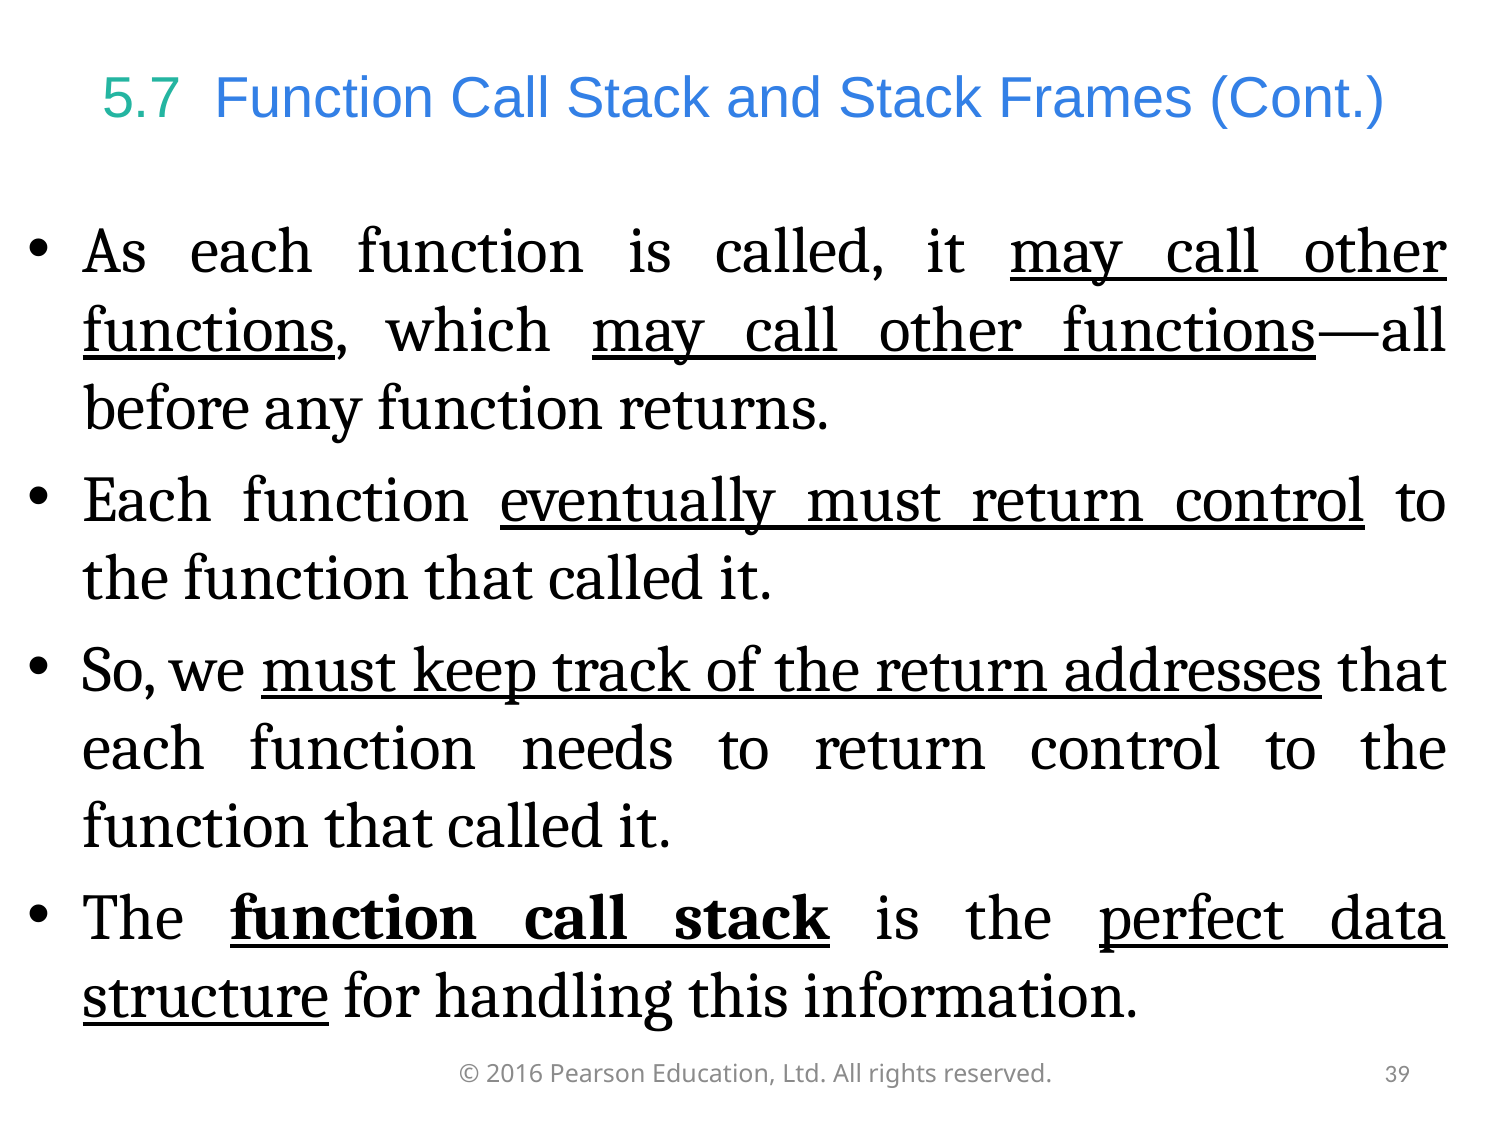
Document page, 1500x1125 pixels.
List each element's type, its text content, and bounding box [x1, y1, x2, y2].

list As each function is called, it may call other functions, which may call other functions—all before any function returns. Each function eventually must return control to the function that called it. So, we must keep track of the return addresses that each function needs to return control to the function that called it. The function call stack is the perfect data structure for handling this information. [12, 200, 1463, 1043]
footer © 2016 Pearson Education, Ltd. All rights reserved. [362, 1042, 1074, 1103]
slide_number 39 [1074, 1042, 1425, 1103]
title 5.7 Function Call Stack and Stack Frames (Cont.) [69, 23, 1420, 166]
